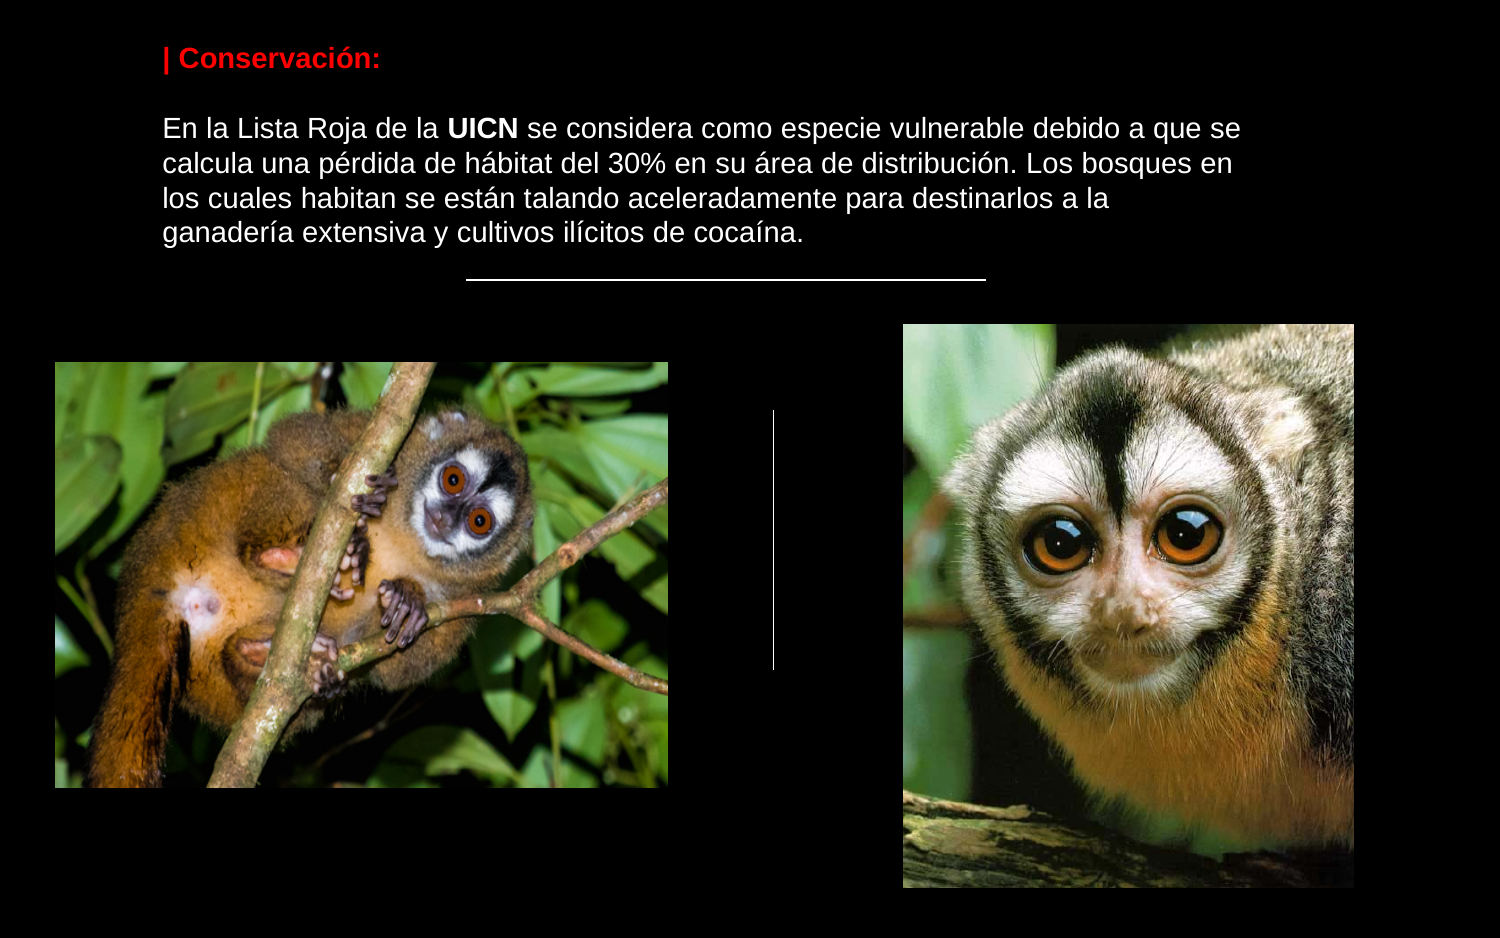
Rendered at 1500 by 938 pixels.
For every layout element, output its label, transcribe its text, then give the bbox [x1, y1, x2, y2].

picture [55, 362, 668, 788]
picture [903, 324, 1354, 888]
text_box | Conservación: En la Lista Roja de la UICN se considera como especie vulnerable debido a que se calcula una pérdida de hábitat del 30% en su área de distribución. Los bosques en los cuales habitan se están talando aceleradamente para destinarlos a la ganadería extensiva y cultivos ilícitos de cocaína. [147, 31, 1258, 257]
